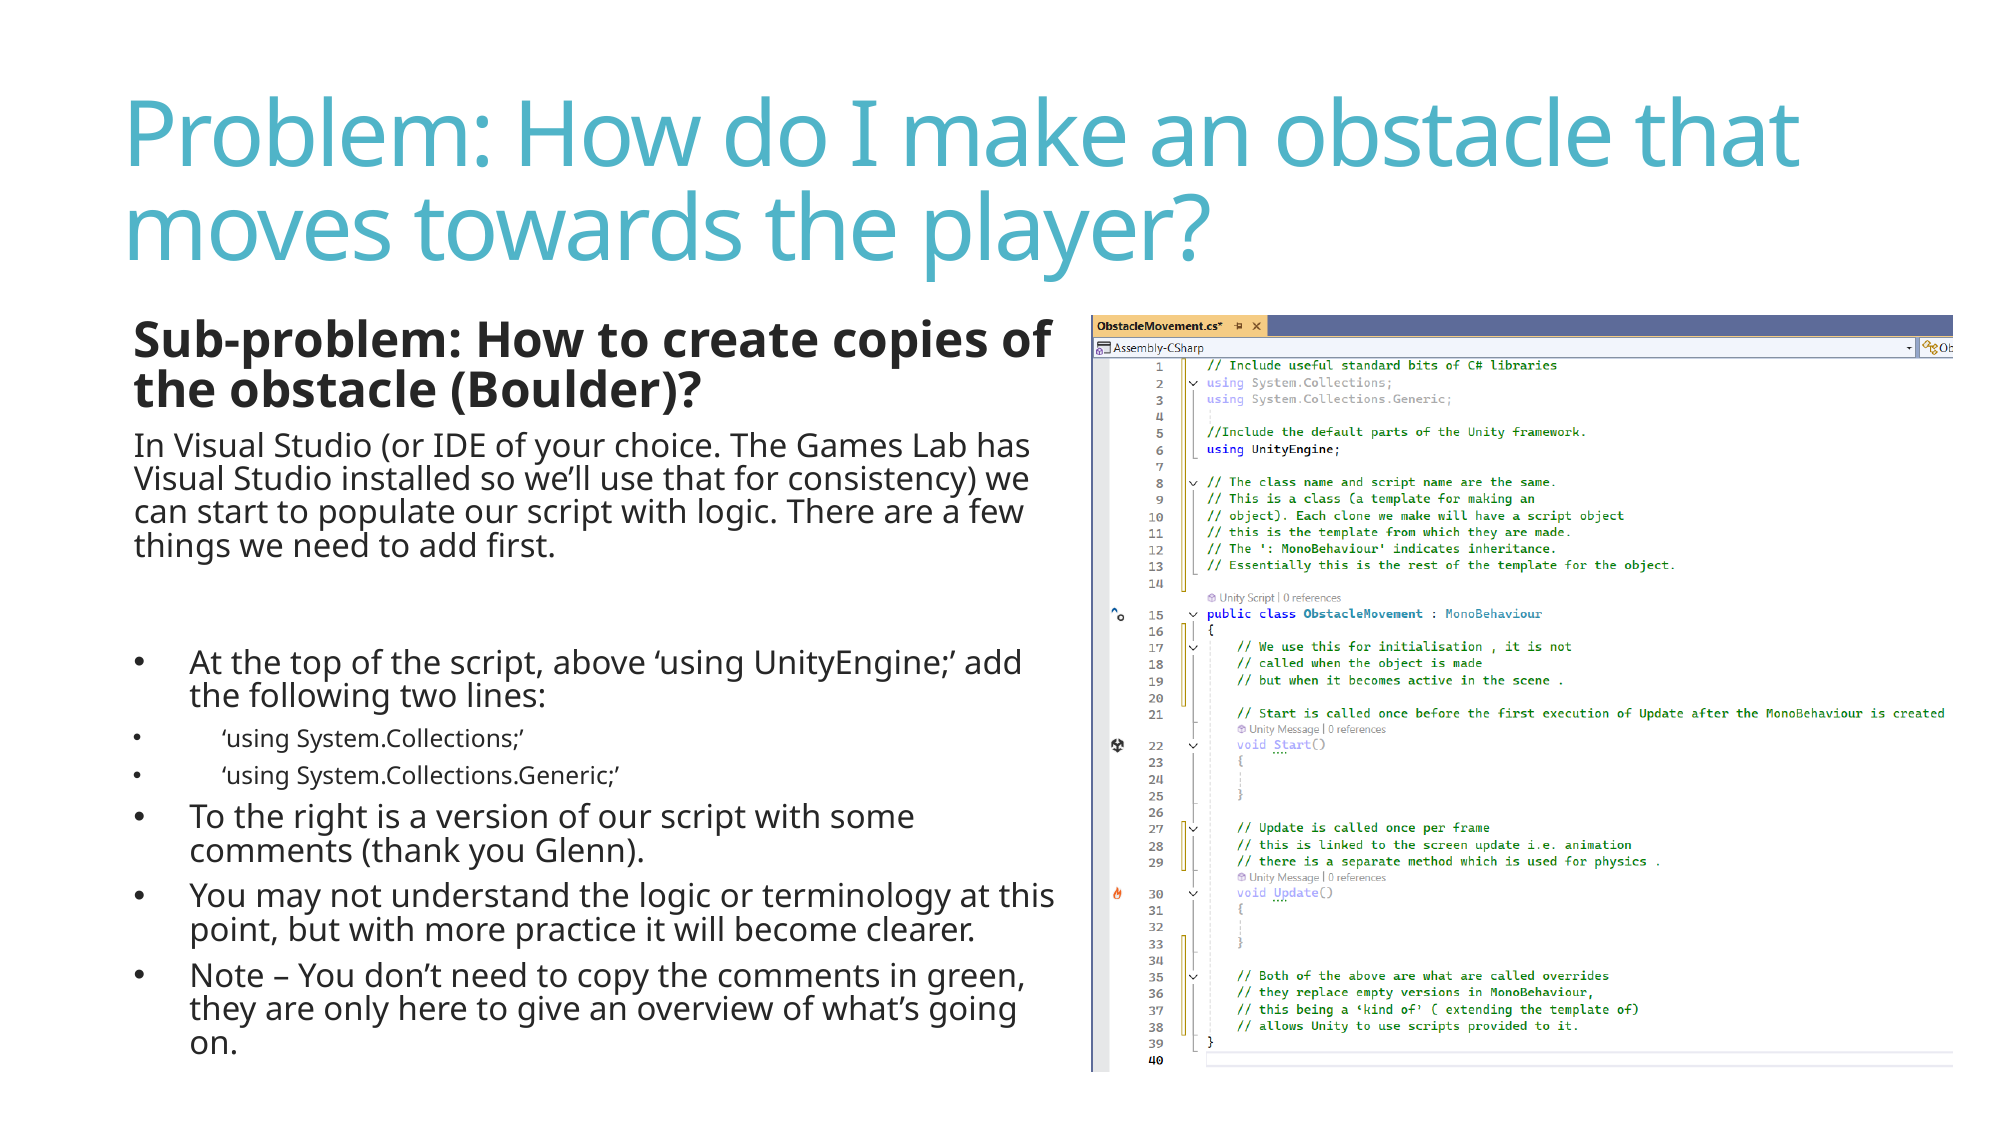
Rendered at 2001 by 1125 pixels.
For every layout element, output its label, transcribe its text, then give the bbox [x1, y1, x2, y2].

title Problem: How do I make an obstacle that moves towards the player? [107, 81, 1876, 289]
picture [1090, 315, 1953, 1072]
list Sub-problem: How to create copies of the obstacle (Boulder)? In Visual Studio (or IDE of your choice. The Games Lab has Visual Studio installed so we’ll use that for consistency) we can start to populate our script with logic. There are a few things we need to add first. At the top of the script, above ‘using UnityEngine;’ add the following two lines: ‘using System.Collections;’ ‘using System.Collections.Generic;’ To the right is a version of our script with some comments (thank you Glenn). You may not understand the logic or terminology at this point, but with more practice it will become clearer. Note – You don’t need to copy the comments in green, they are only here to give an overview of what’s going on. [117, 309, 1086, 1072]
